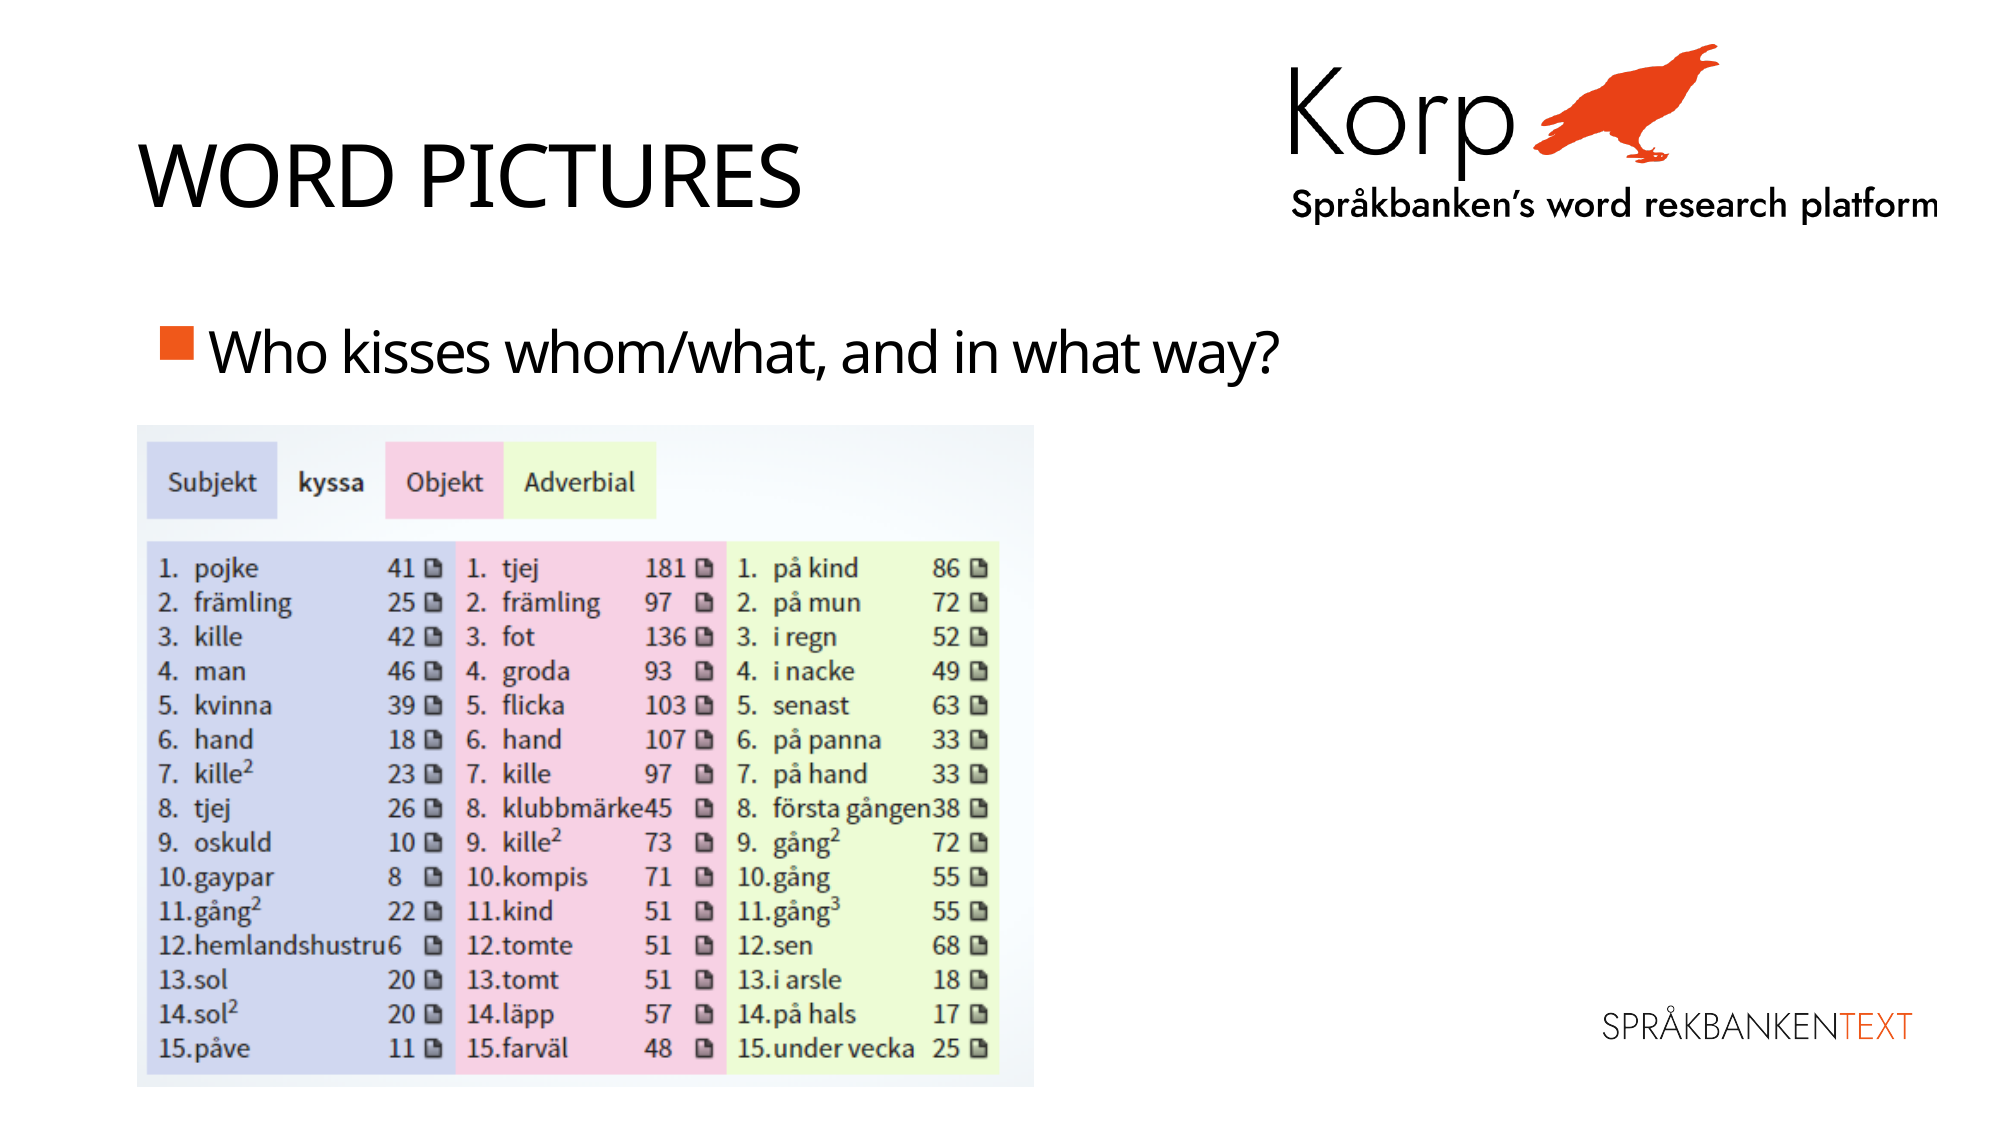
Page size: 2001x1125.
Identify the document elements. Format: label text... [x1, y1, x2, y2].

picture [1291, 44, 1938, 226]
title Word pictures [136, 108, 1864, 237]
picture [1600, 998, 1959, 1125]
list Who kisses whom/what, and in what way? [136, 322, 1861, 946]
picture [136, 424, 1034, 1087]
